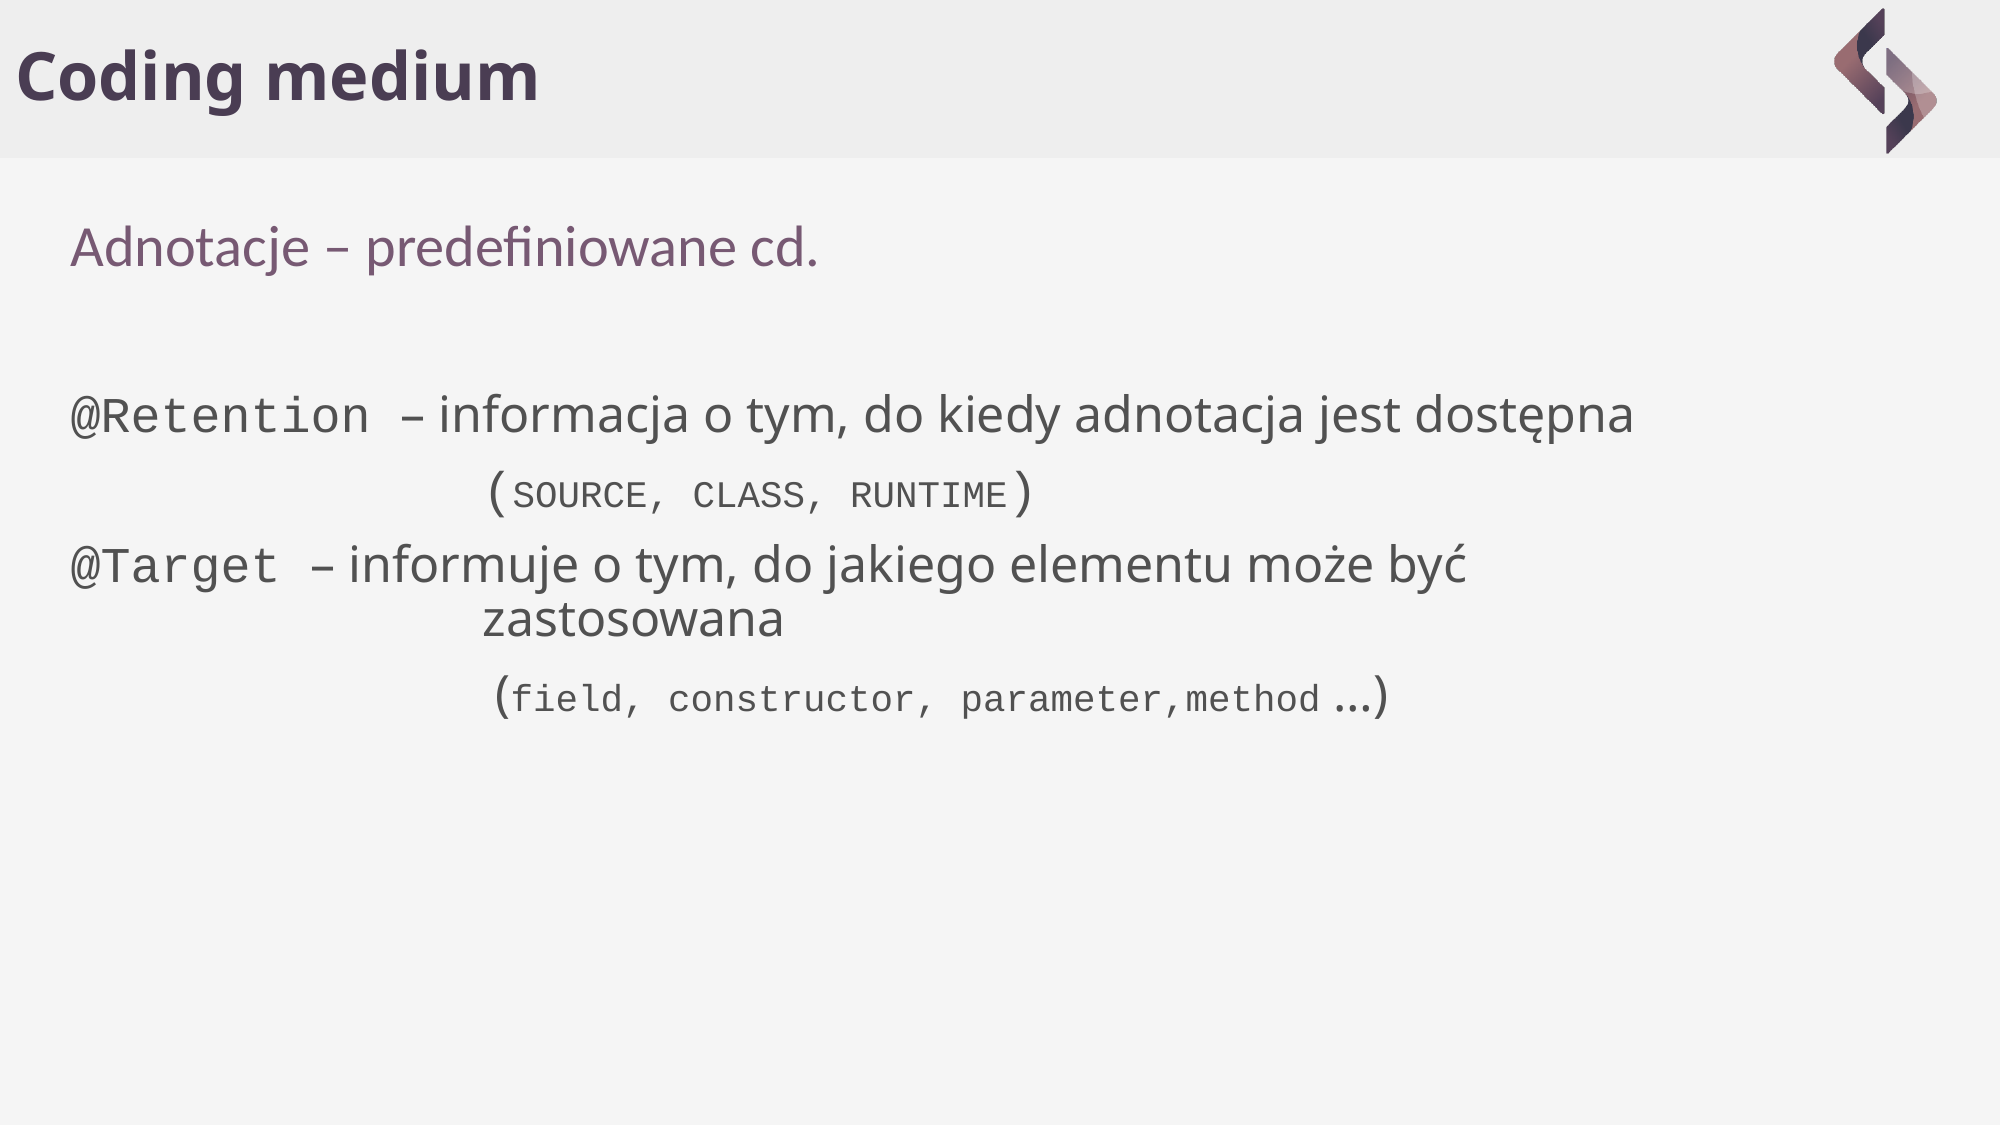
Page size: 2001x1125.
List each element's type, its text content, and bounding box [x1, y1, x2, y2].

picture [1787, 0, 2001, 166]
list @Retention – informacja o tym, do kiedy adnotacja jest dostępna (SOURCE, CLASS, RUNTIME) @Target – informuje o tym, do jakiego elementu może być zastosowana (field, constructor, parameter,method …) [55, 382, 1781, 1093]
list Adnotacje – predefiniowane cd. [55, 208, 1486, 292]
title Coding medium [0, 0, 1788, 158]
